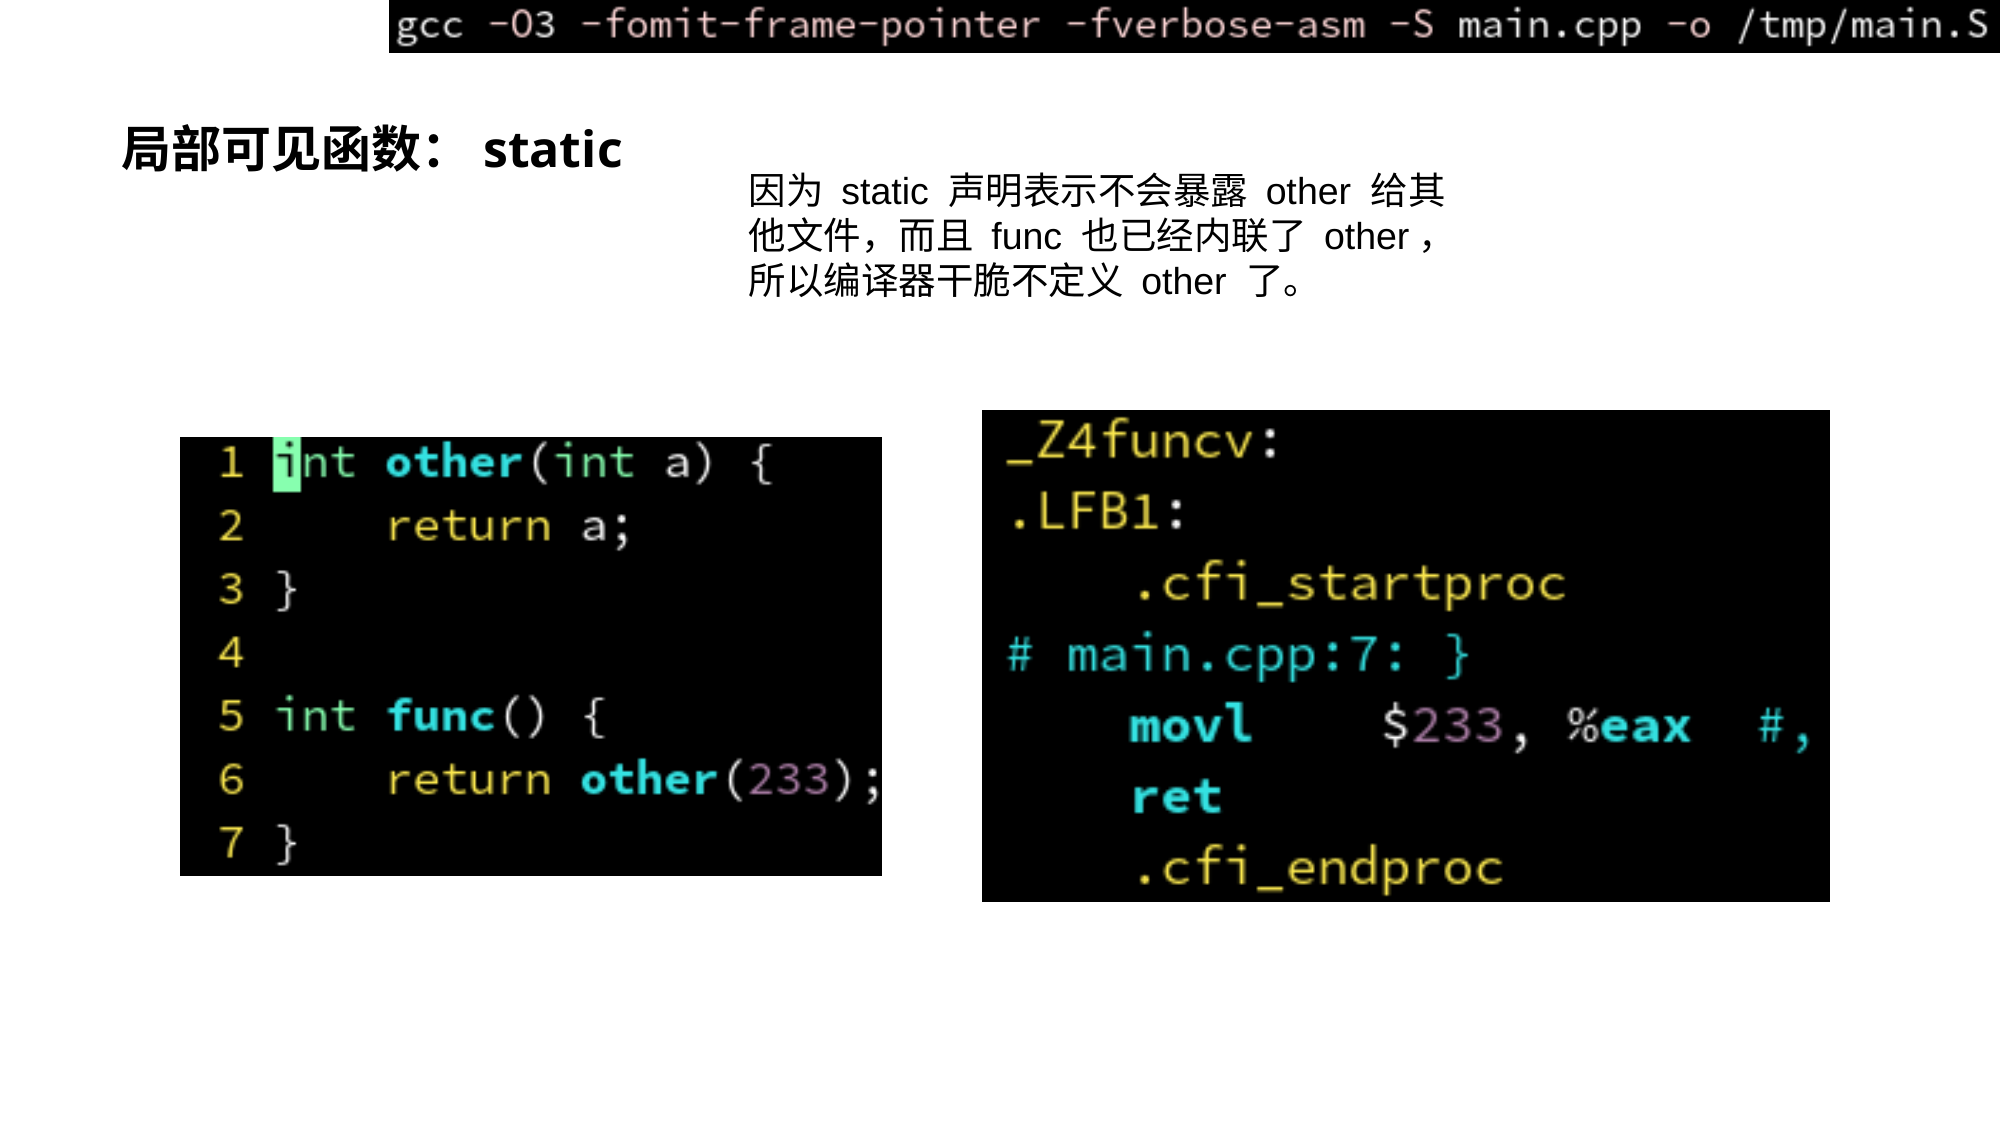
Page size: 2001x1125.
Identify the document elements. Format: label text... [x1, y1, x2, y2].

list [982, 410, 1830, 902]
text_box 因为 static 声明表示不会暴露 other 给其他文件，而且 func 也已经内联了 other，所以编译器干脆不定义 other 了。 [734, 159, 1494, 309]
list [180, 437, 882, 876]
title 局部可见函数：static [106, 42, 1832, 260]
picture [389, 0, 2000, 53]
